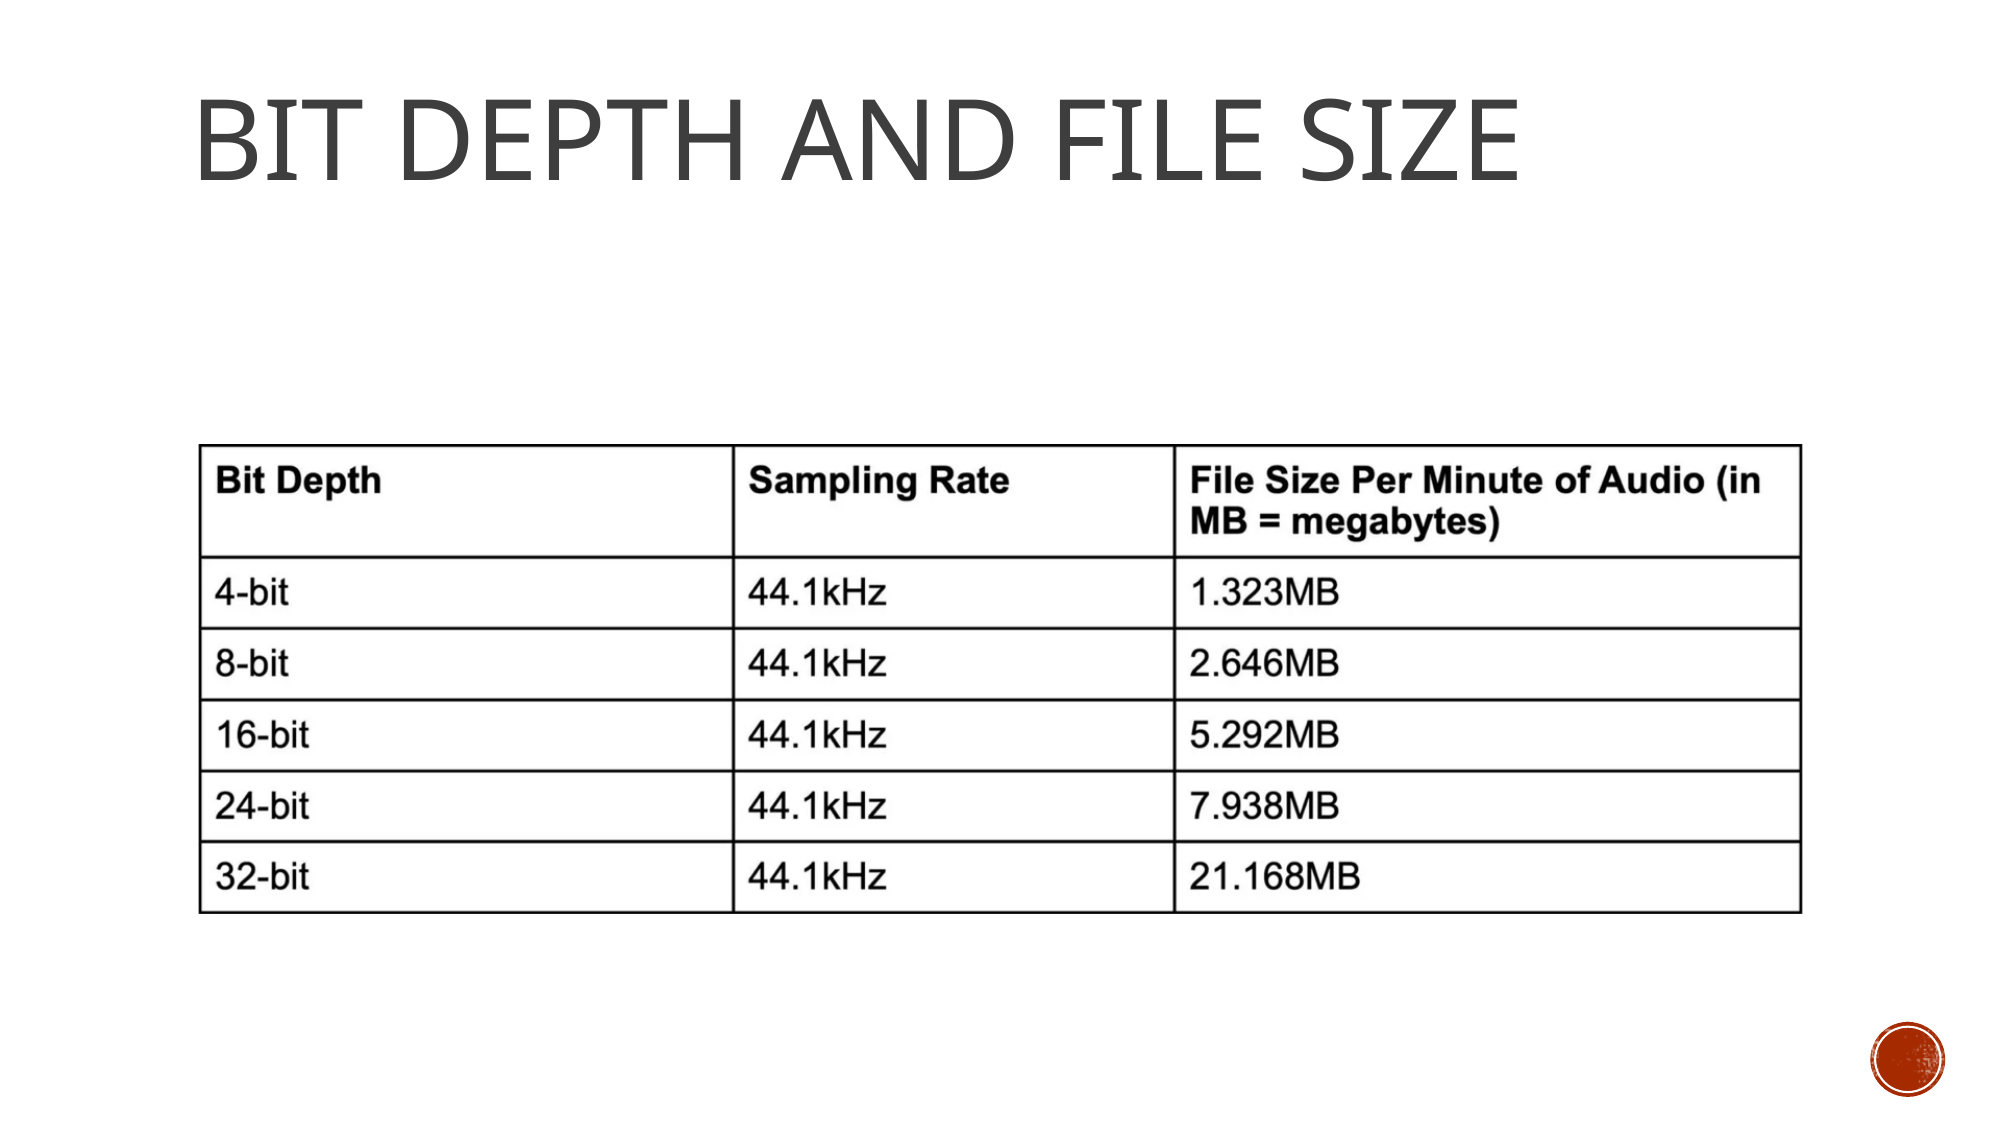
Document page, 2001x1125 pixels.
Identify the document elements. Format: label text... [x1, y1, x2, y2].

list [197, 445, 1803, 915]
title Bit Depth and File Size [175, 79, 1826, 344]
